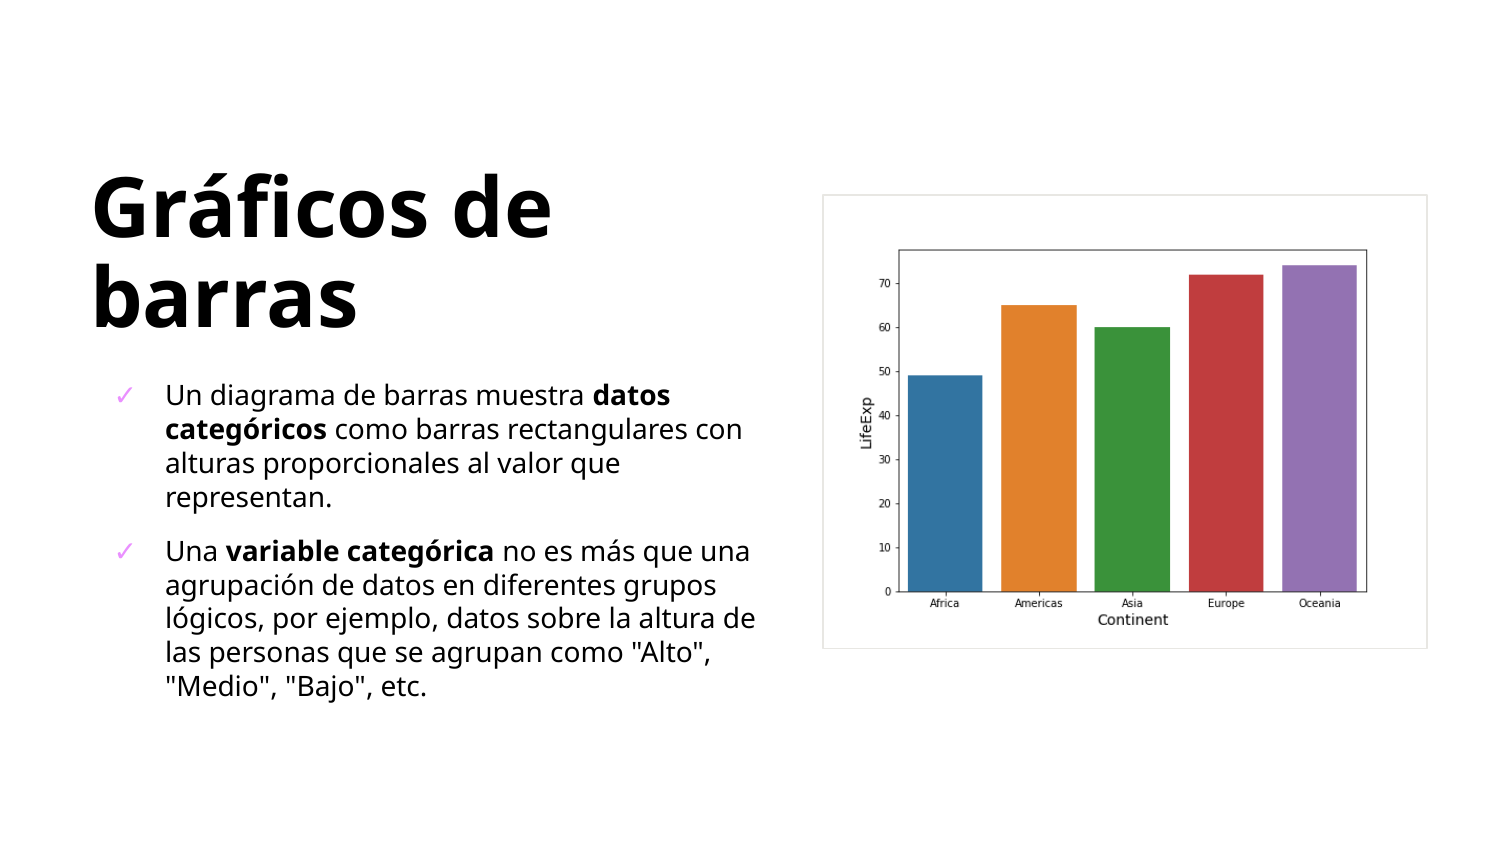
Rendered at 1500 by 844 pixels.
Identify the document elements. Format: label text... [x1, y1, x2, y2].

text_box Gráficos de barras [75, 150, 896, 361]
picture [823, 195, 1427, 649]
text_box Un diagrama de barras muestra datos categóricos como barras rectangulares con alturas proporcionales al valor que representan. Una variable categórica no es más que una agrupación de datos en diferentes grupos lógicos, por ejemplo, datos sobre la altura de las personas que se agrupan como "Alto", "Medio", "Bajo", etc. [75, 362, 803, 717]
